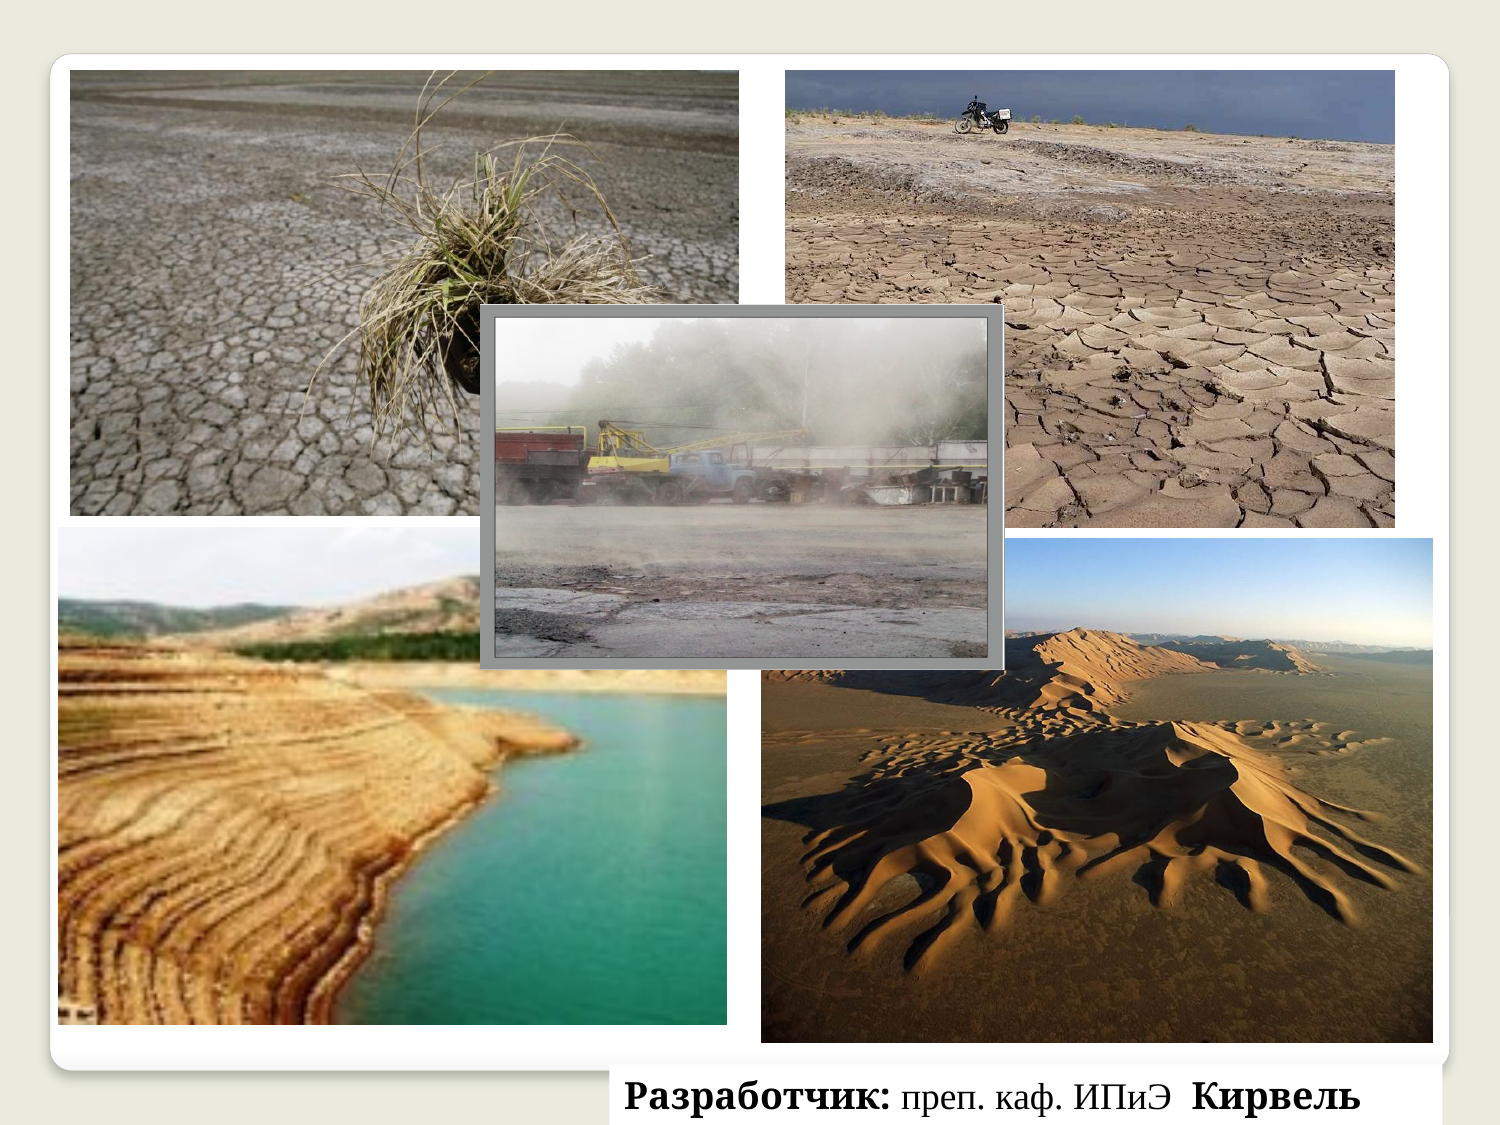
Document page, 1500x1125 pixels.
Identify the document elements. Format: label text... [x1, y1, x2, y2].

picture [58, 70, 1434, 1044]
text_box Разработчик: преп. каф. ИПиЭ Кирвель П.И. [609, 1064, 1443, 1125]
